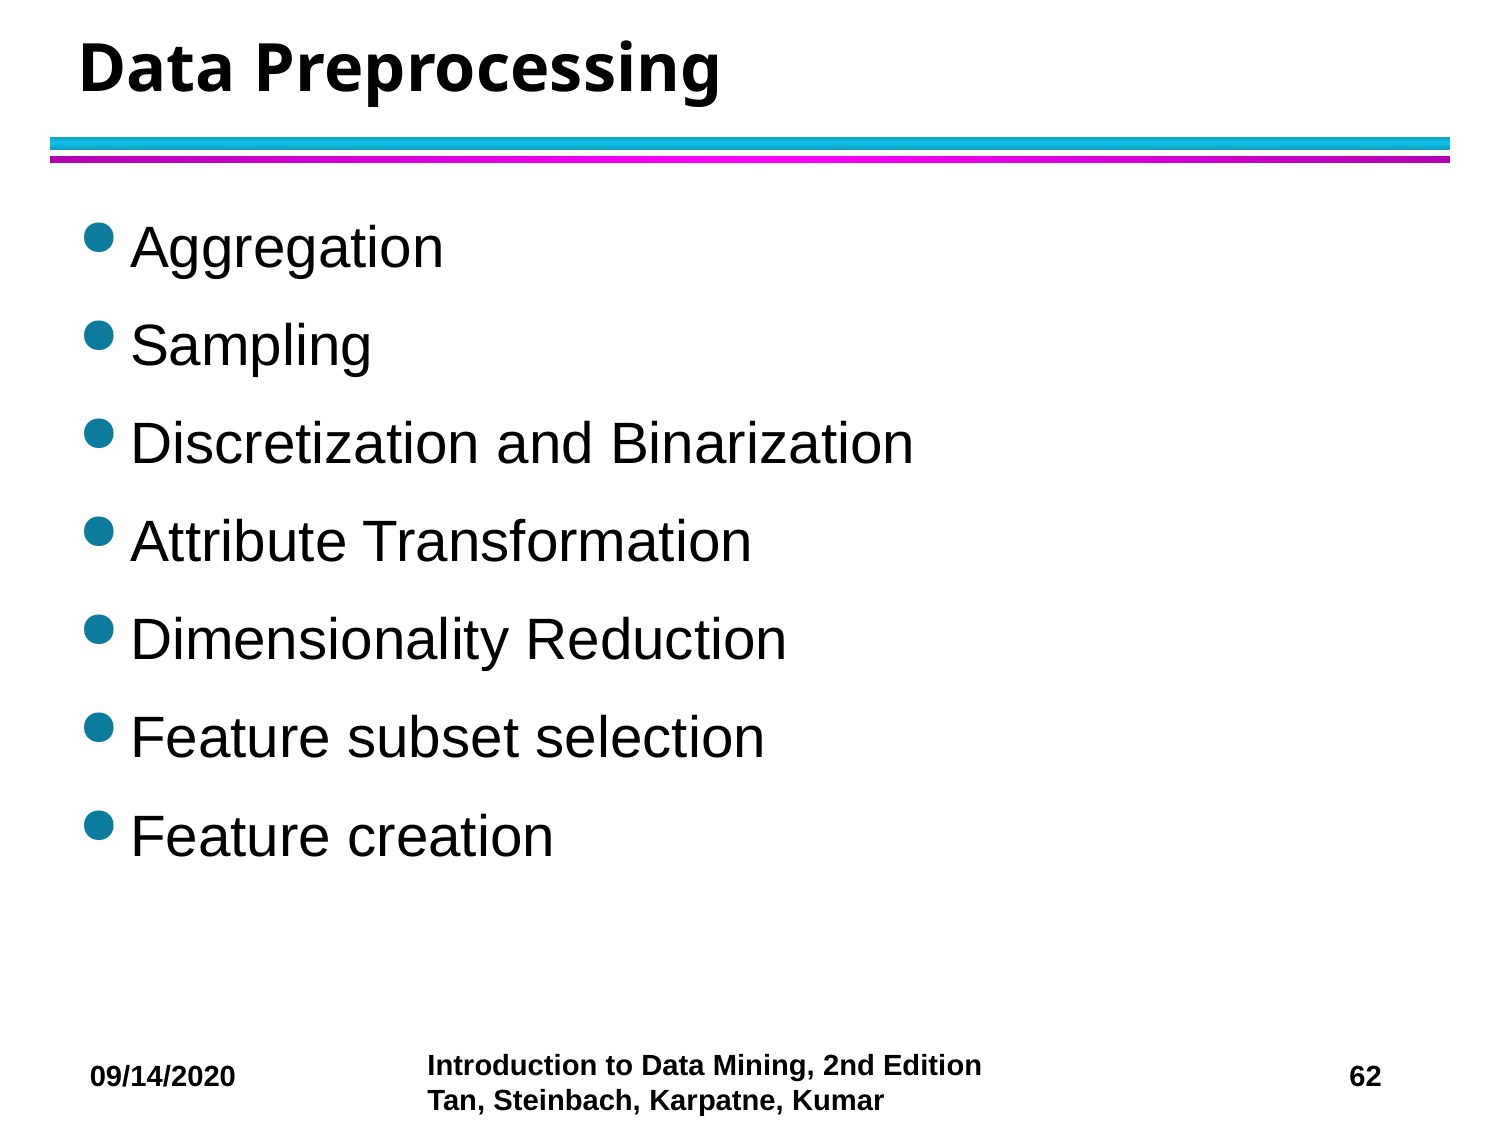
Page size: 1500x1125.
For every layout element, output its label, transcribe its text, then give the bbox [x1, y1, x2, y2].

list Aggregation Sampling Discretization and Binarization Attribute Transformation Dimensionality Reduction Feature subset selection Feature creation [67, 187, 1432, 1038]
title Data Preprocessing [62, 24, 1421, 113]
